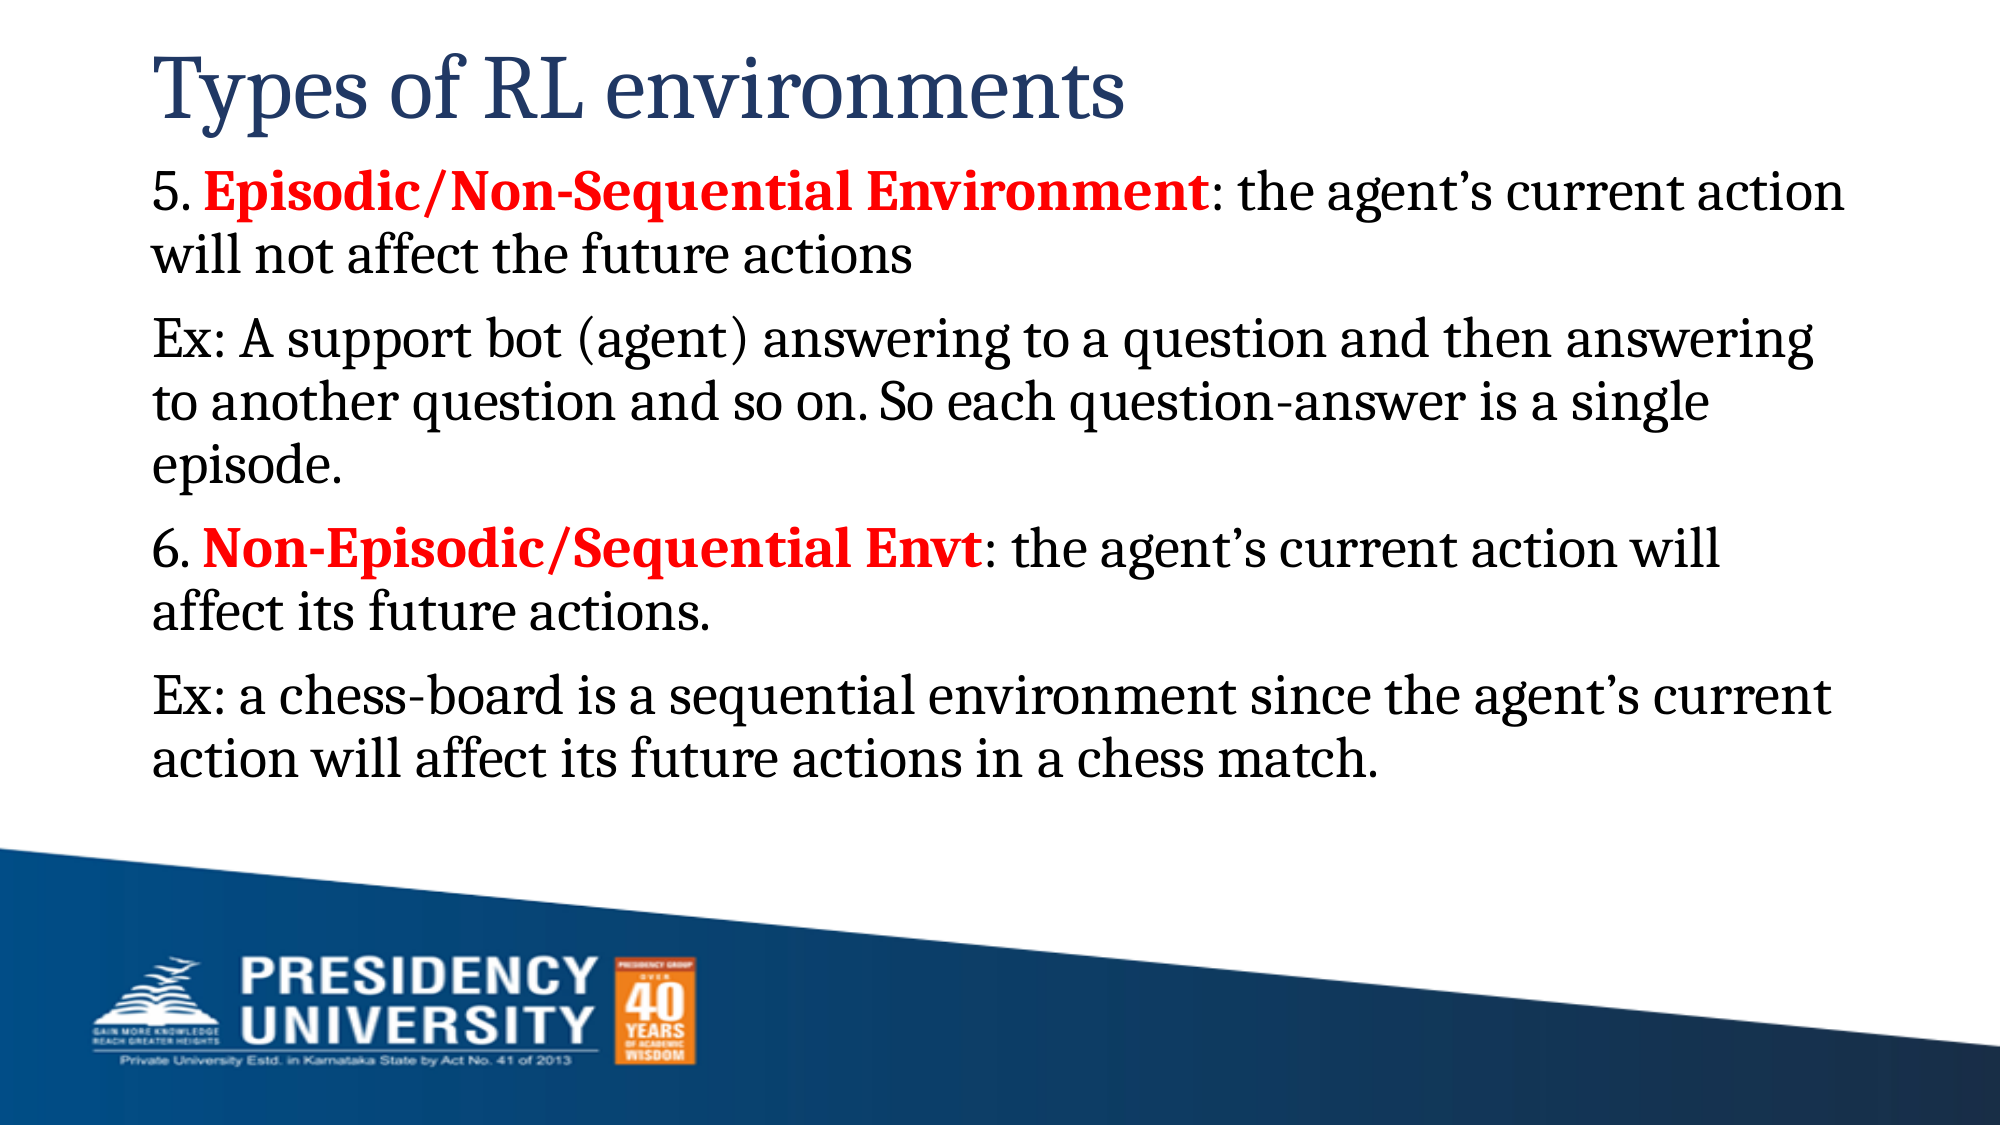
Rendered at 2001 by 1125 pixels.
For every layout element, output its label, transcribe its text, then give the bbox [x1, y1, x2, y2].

title Types of RL environments [137, 51, 1863, 126]
list 5. Episodic/Non-Sequential Environment: the agent’s current action will not affect the future actions Ex: A support bot (agent) answering to a question and then answering to another question and so on. So each question-answer is a single episode. 6. Non-Episodic/Sequential Envt: the agent’s current action will affect its future actions. Ex: a chess-board is a sequential environment since the agent’s current action will affect its future actions in a chess match. [137, 152, 1863, 851]
picture [0, 845, 2000, 1125]
